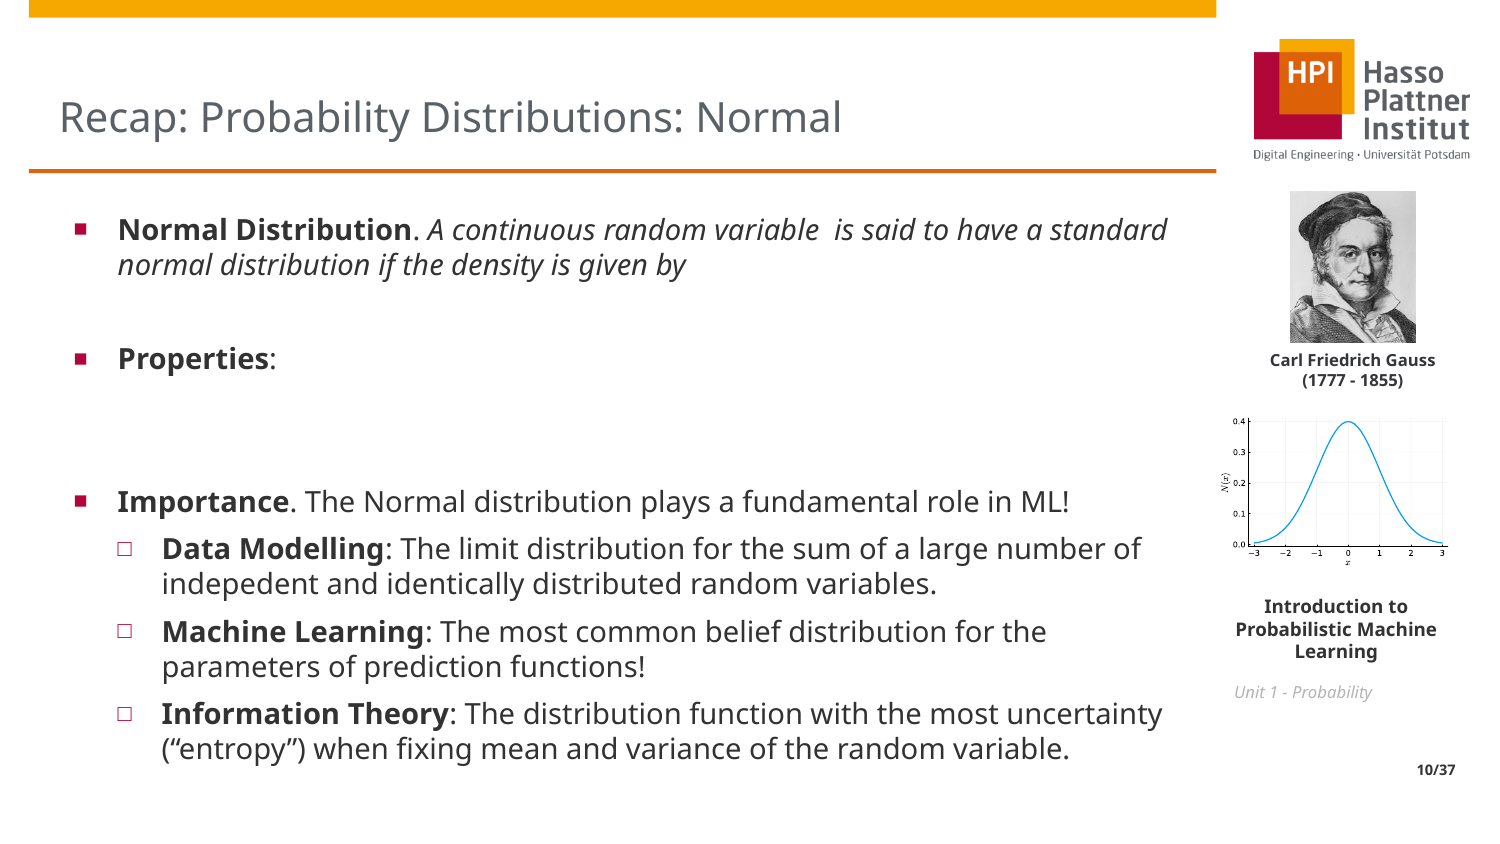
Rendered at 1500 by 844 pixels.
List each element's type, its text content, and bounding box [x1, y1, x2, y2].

picture [1254, 39, 1470, 161]
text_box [1220, 417, 1449, 566]
title Recap: Probability Distributions: Normal [58, 17, 1187, 170]
picture [1289, 190, 1417, 343]
text_box Carl Friedrich Gauss (1777 - 1855) [1228, 342, 1477, 398]
